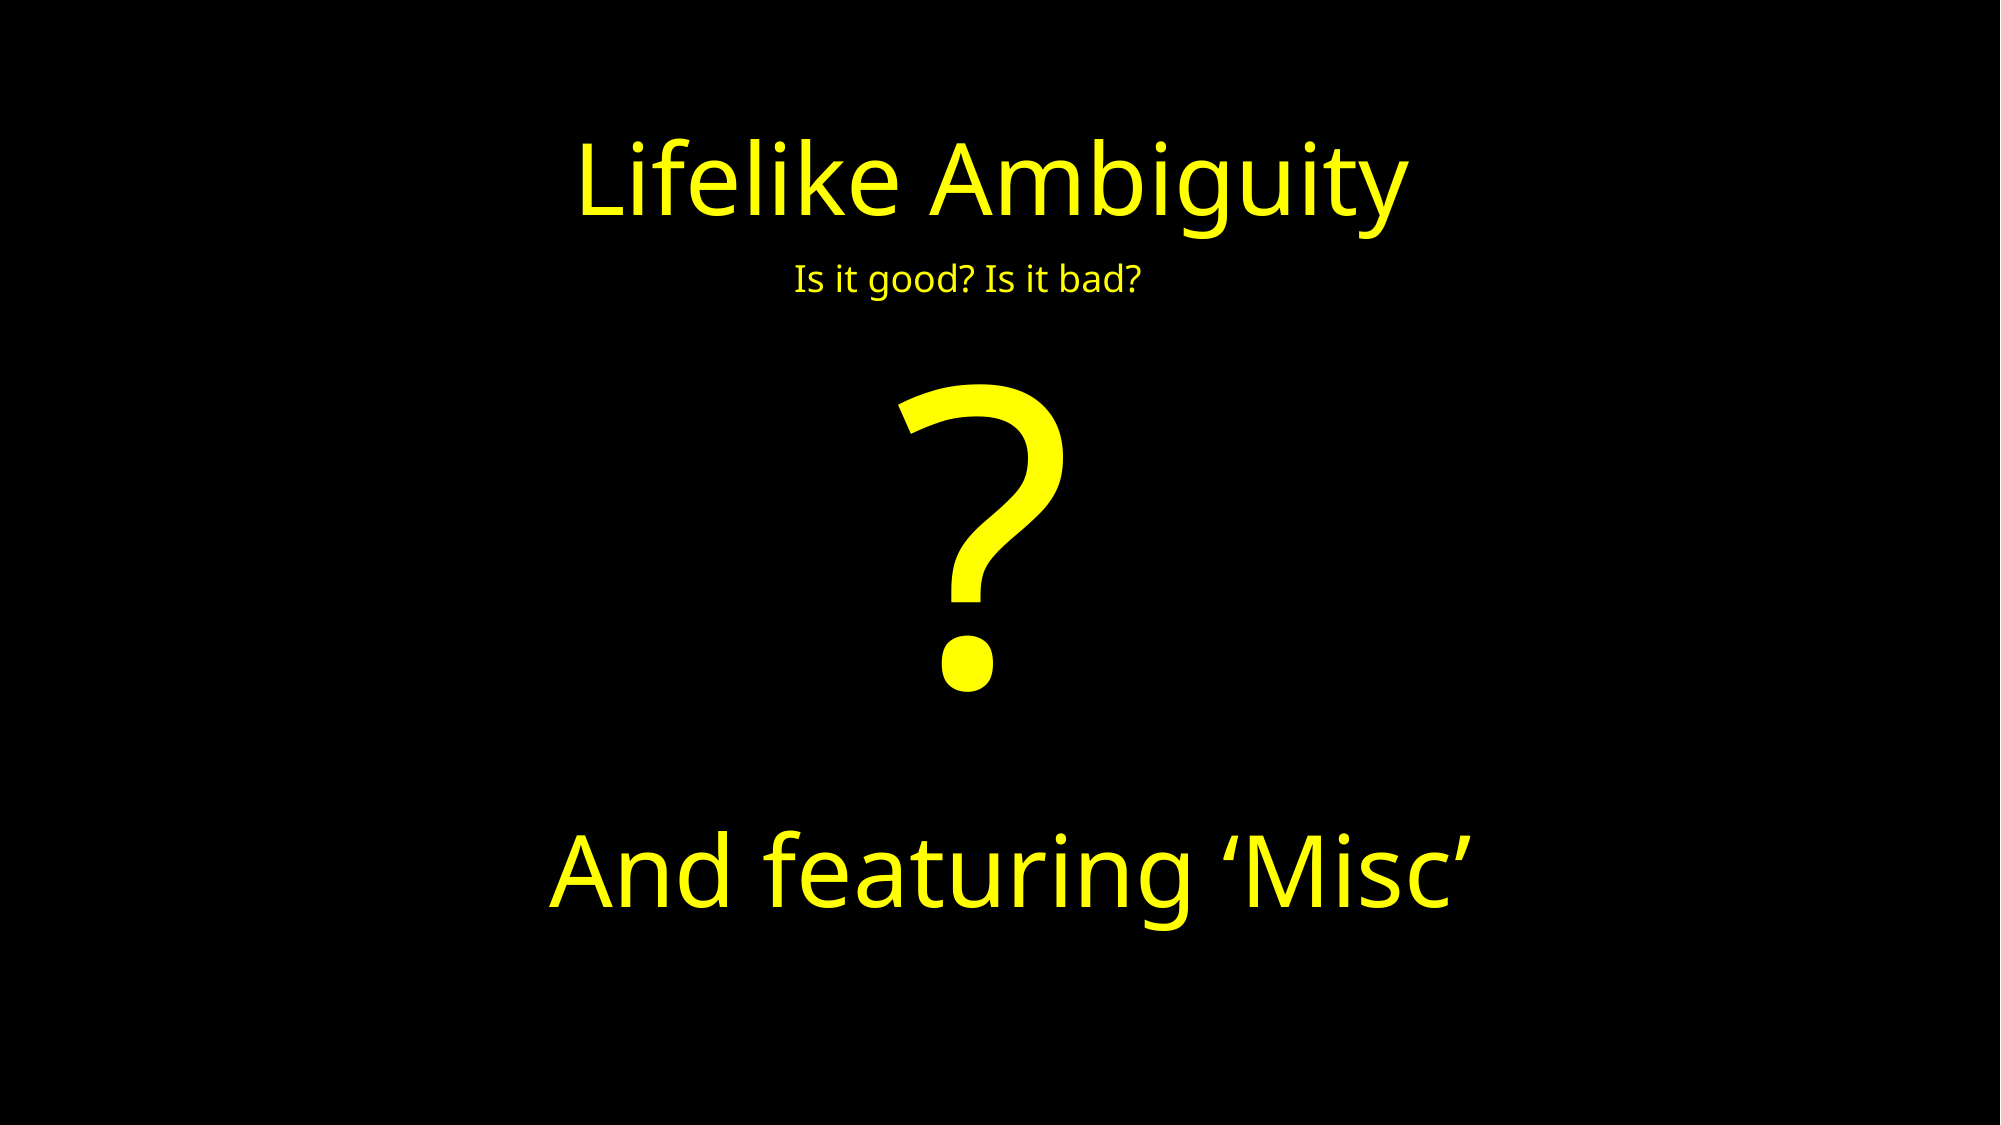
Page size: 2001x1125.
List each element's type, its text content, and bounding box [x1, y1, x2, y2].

text_box And featuring ‘Misc’ [534, 799, 1814, 935]
text_box Lifelike Ambiguity [558, 108, 1529, 243]
text_box Is it good? Is it bad? [779, 247, 1221, 308]
text_box ? [878, 308, 1063, 777]
